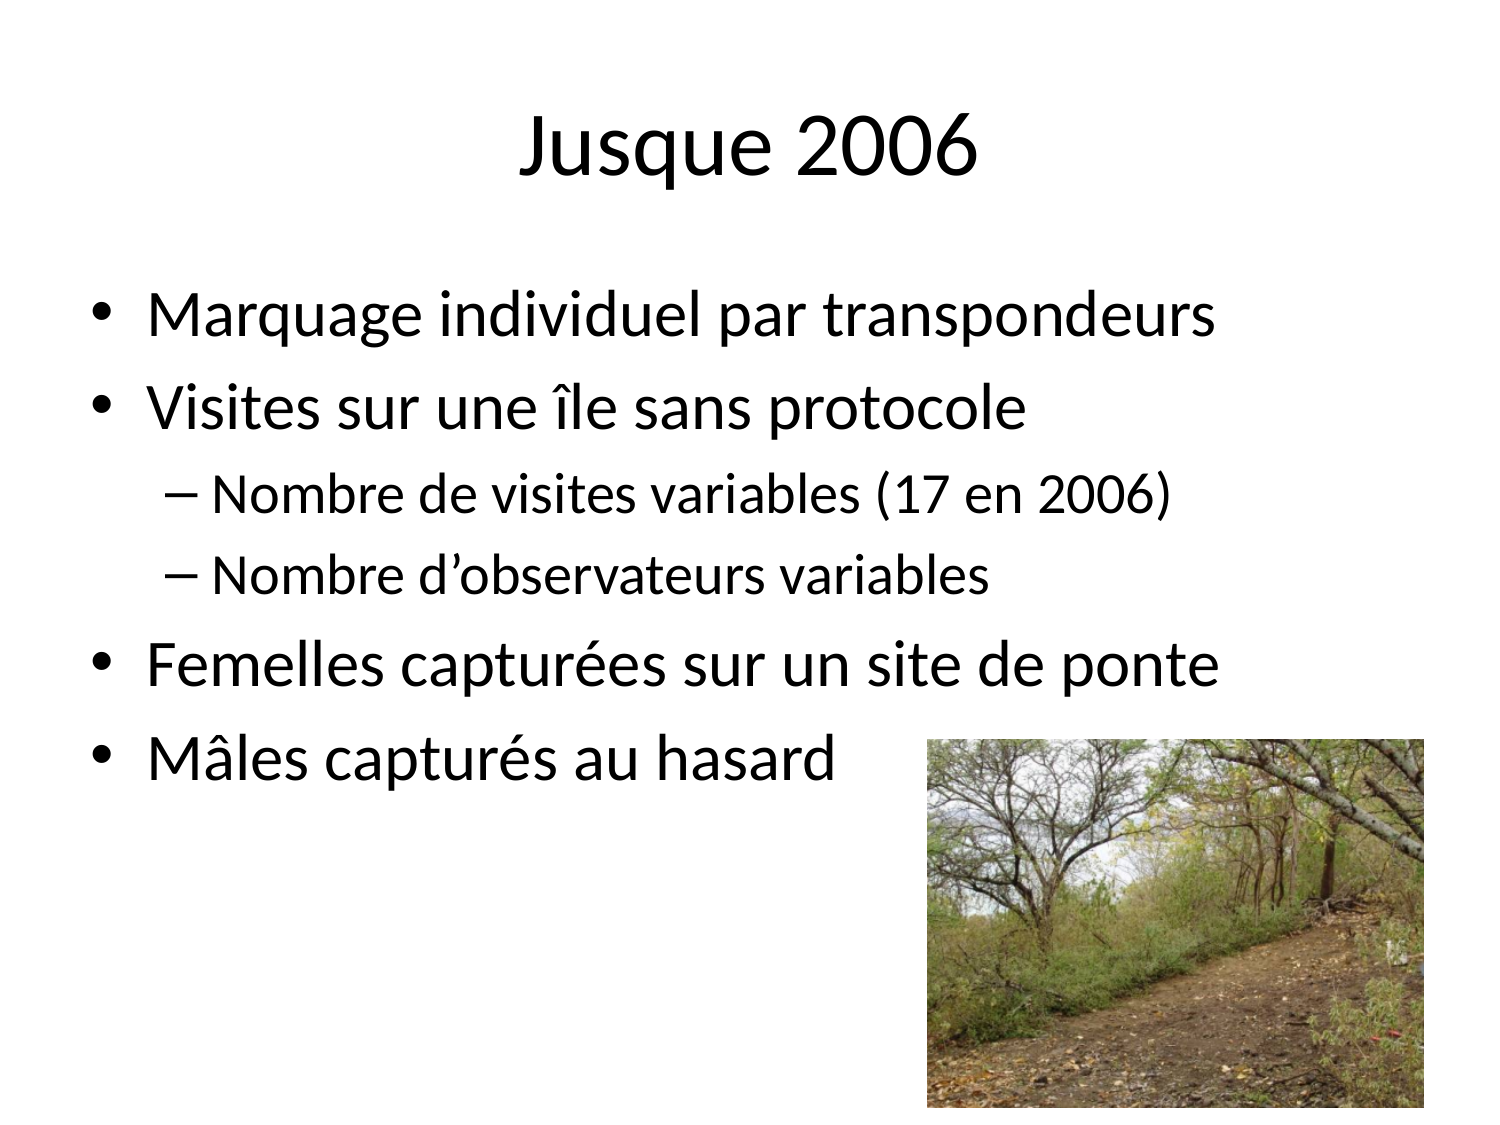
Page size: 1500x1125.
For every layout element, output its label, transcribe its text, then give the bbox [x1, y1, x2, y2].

list Marquage individuel par transpondeurs Visites sur une île sans protocole Nombre de visites variables (17 en 2006) Nombre d’observateurs variables Femelles capturées sur un site de ponte Mâles capturés au hasard [75, 262, 1425, 1005]
picture [926, 739, 1424, 1108]
title Jusque 2006 [75, 45, 1425, 233]
